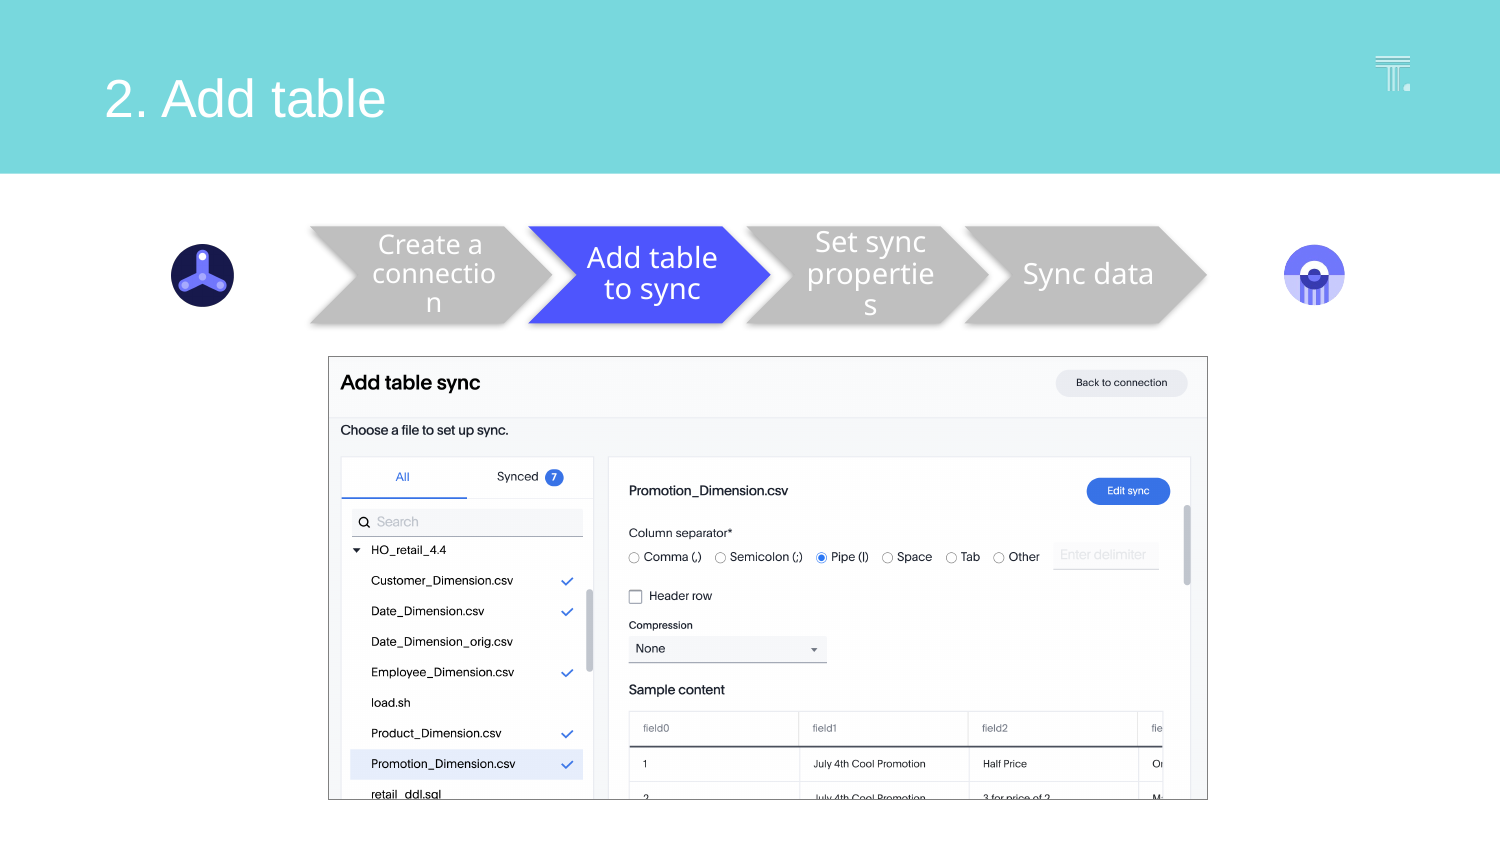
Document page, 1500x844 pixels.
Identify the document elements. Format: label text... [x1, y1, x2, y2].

picture [1283, 244, 1346, 306]
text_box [309, 26, 1208, 523]
picture [170, 243, 234, 307]
picture [328, 356, 1208, 800]
title 2. Add table [90, 56, 304, 136]
